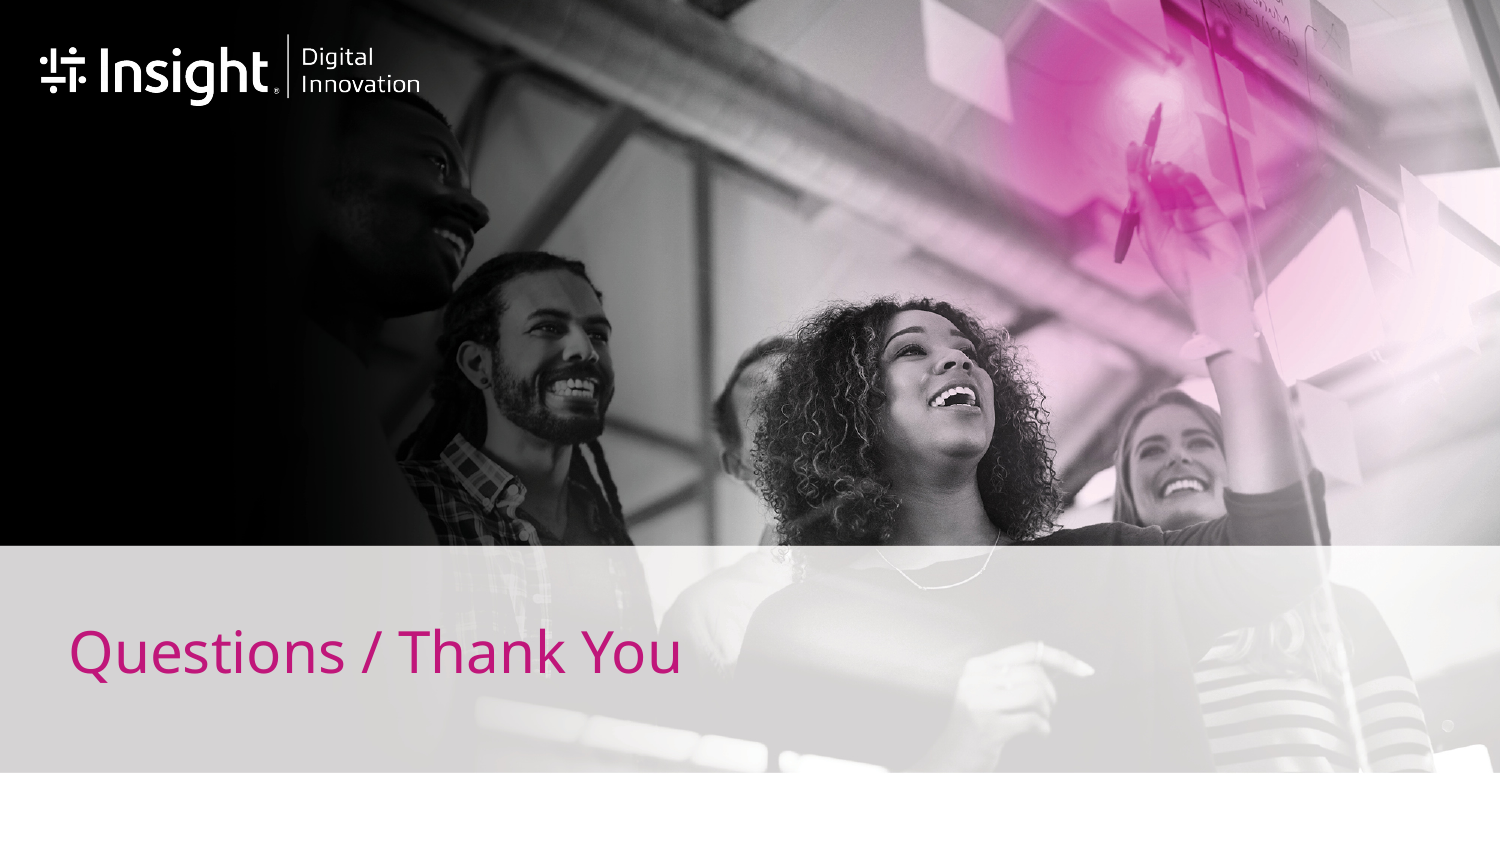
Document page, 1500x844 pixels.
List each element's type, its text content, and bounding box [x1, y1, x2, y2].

picture [0, 0, 1500, 844]
title Questions / Thank You [53, 579, 1062, 695]
